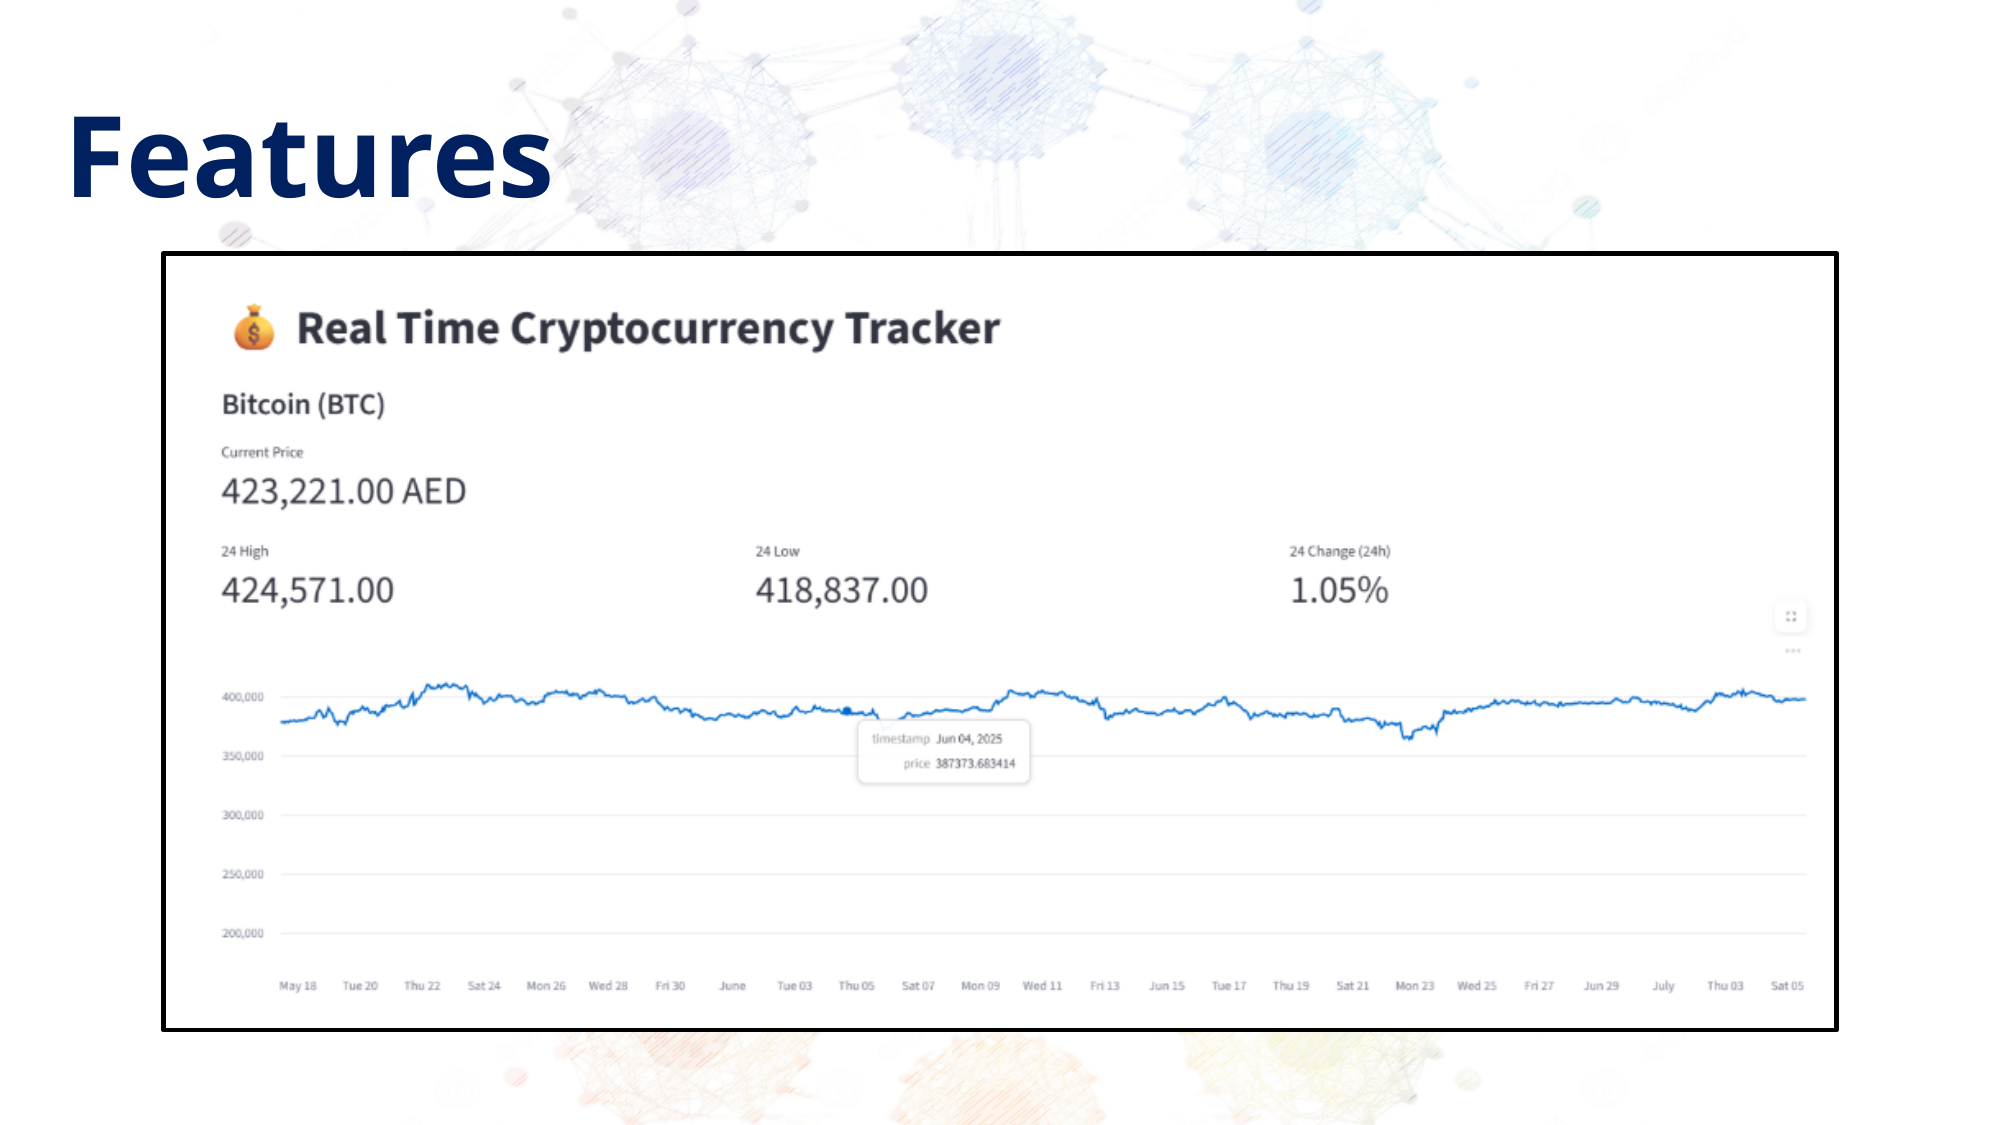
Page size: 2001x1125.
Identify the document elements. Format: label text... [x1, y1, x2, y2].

title Features [44, 52, 205, 271]
picture [165, 0, 1835, 1125]
